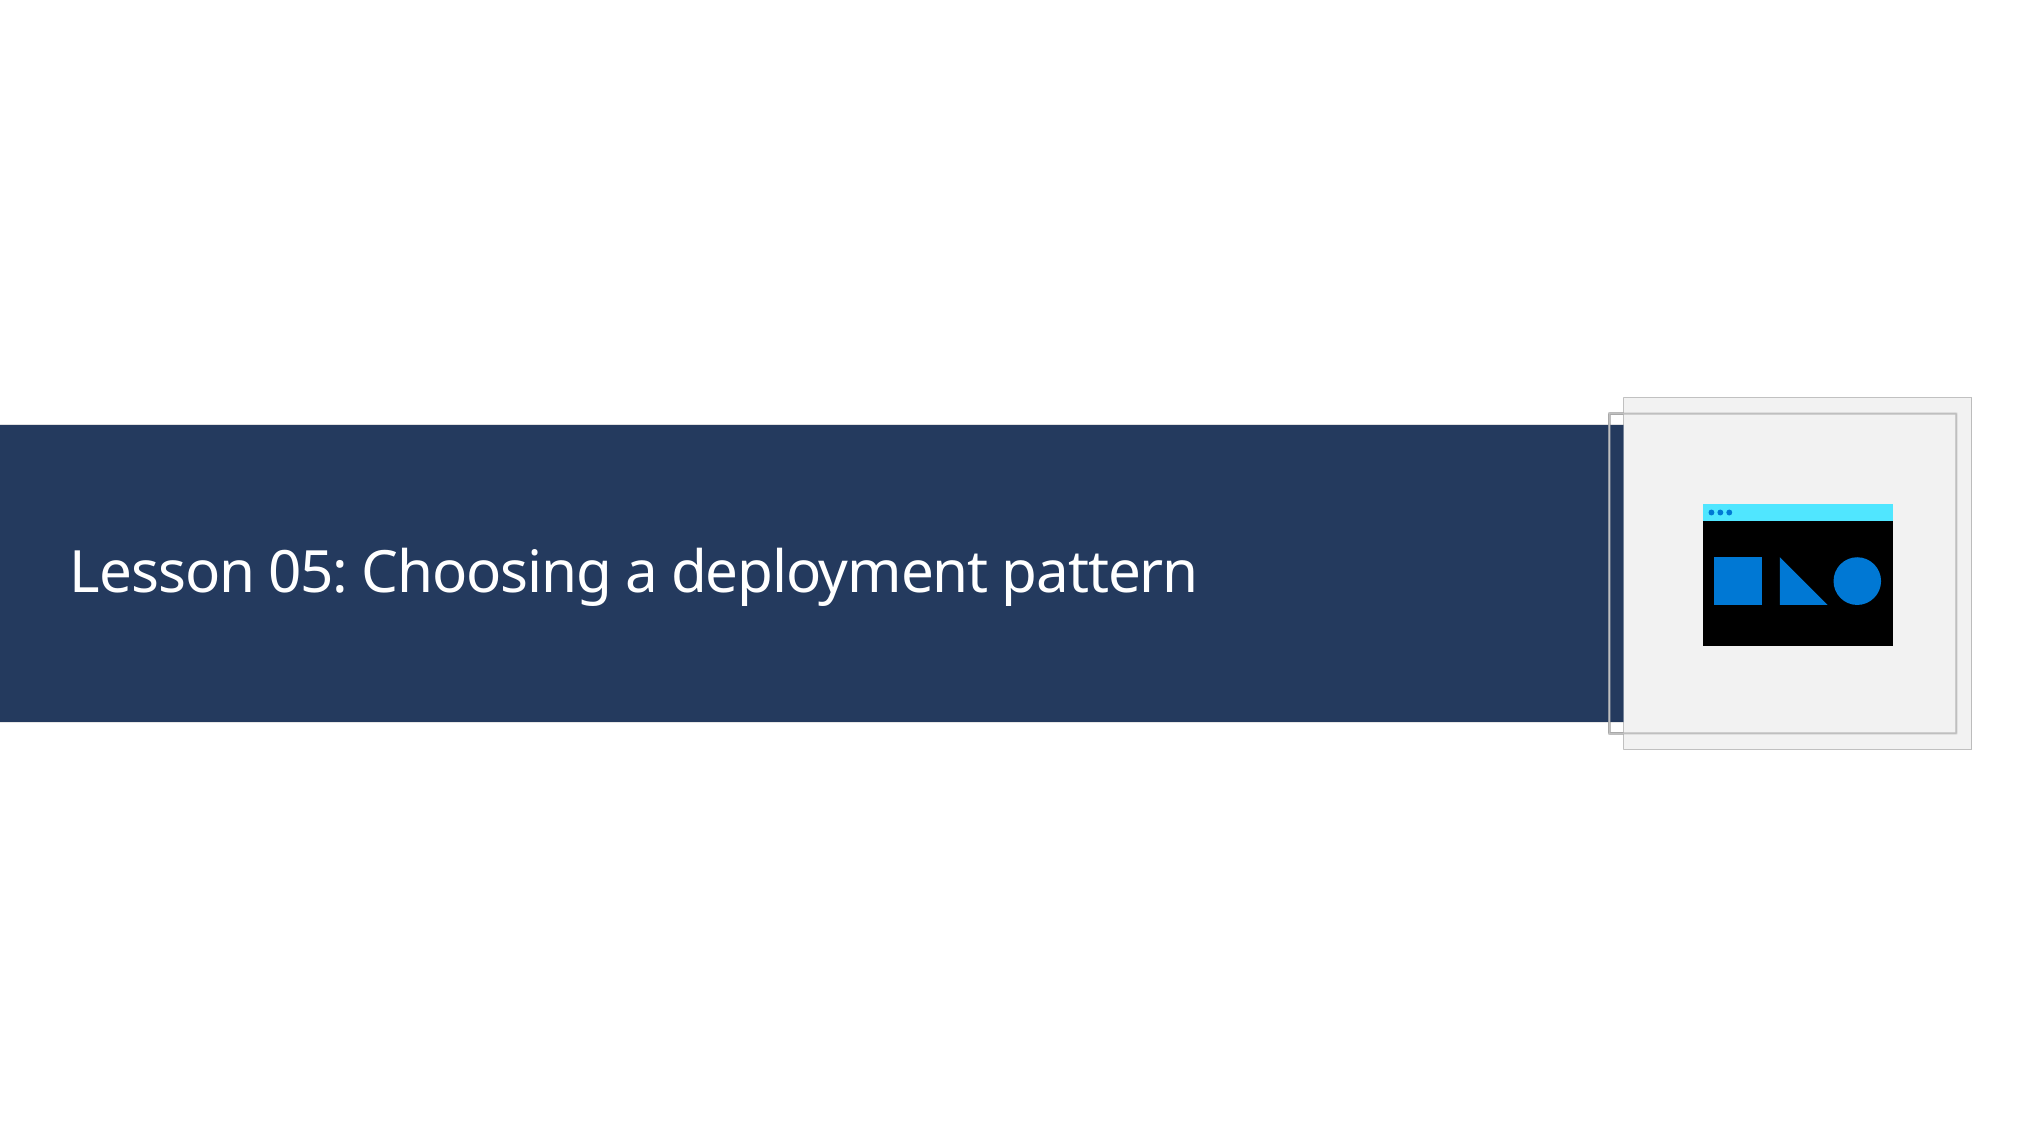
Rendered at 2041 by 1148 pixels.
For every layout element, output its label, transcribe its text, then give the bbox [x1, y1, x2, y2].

title Lesson 05: Choosing a deployment pattern [70, 541, 1586, 606]
picture [0, 0, 2041, 1148]
